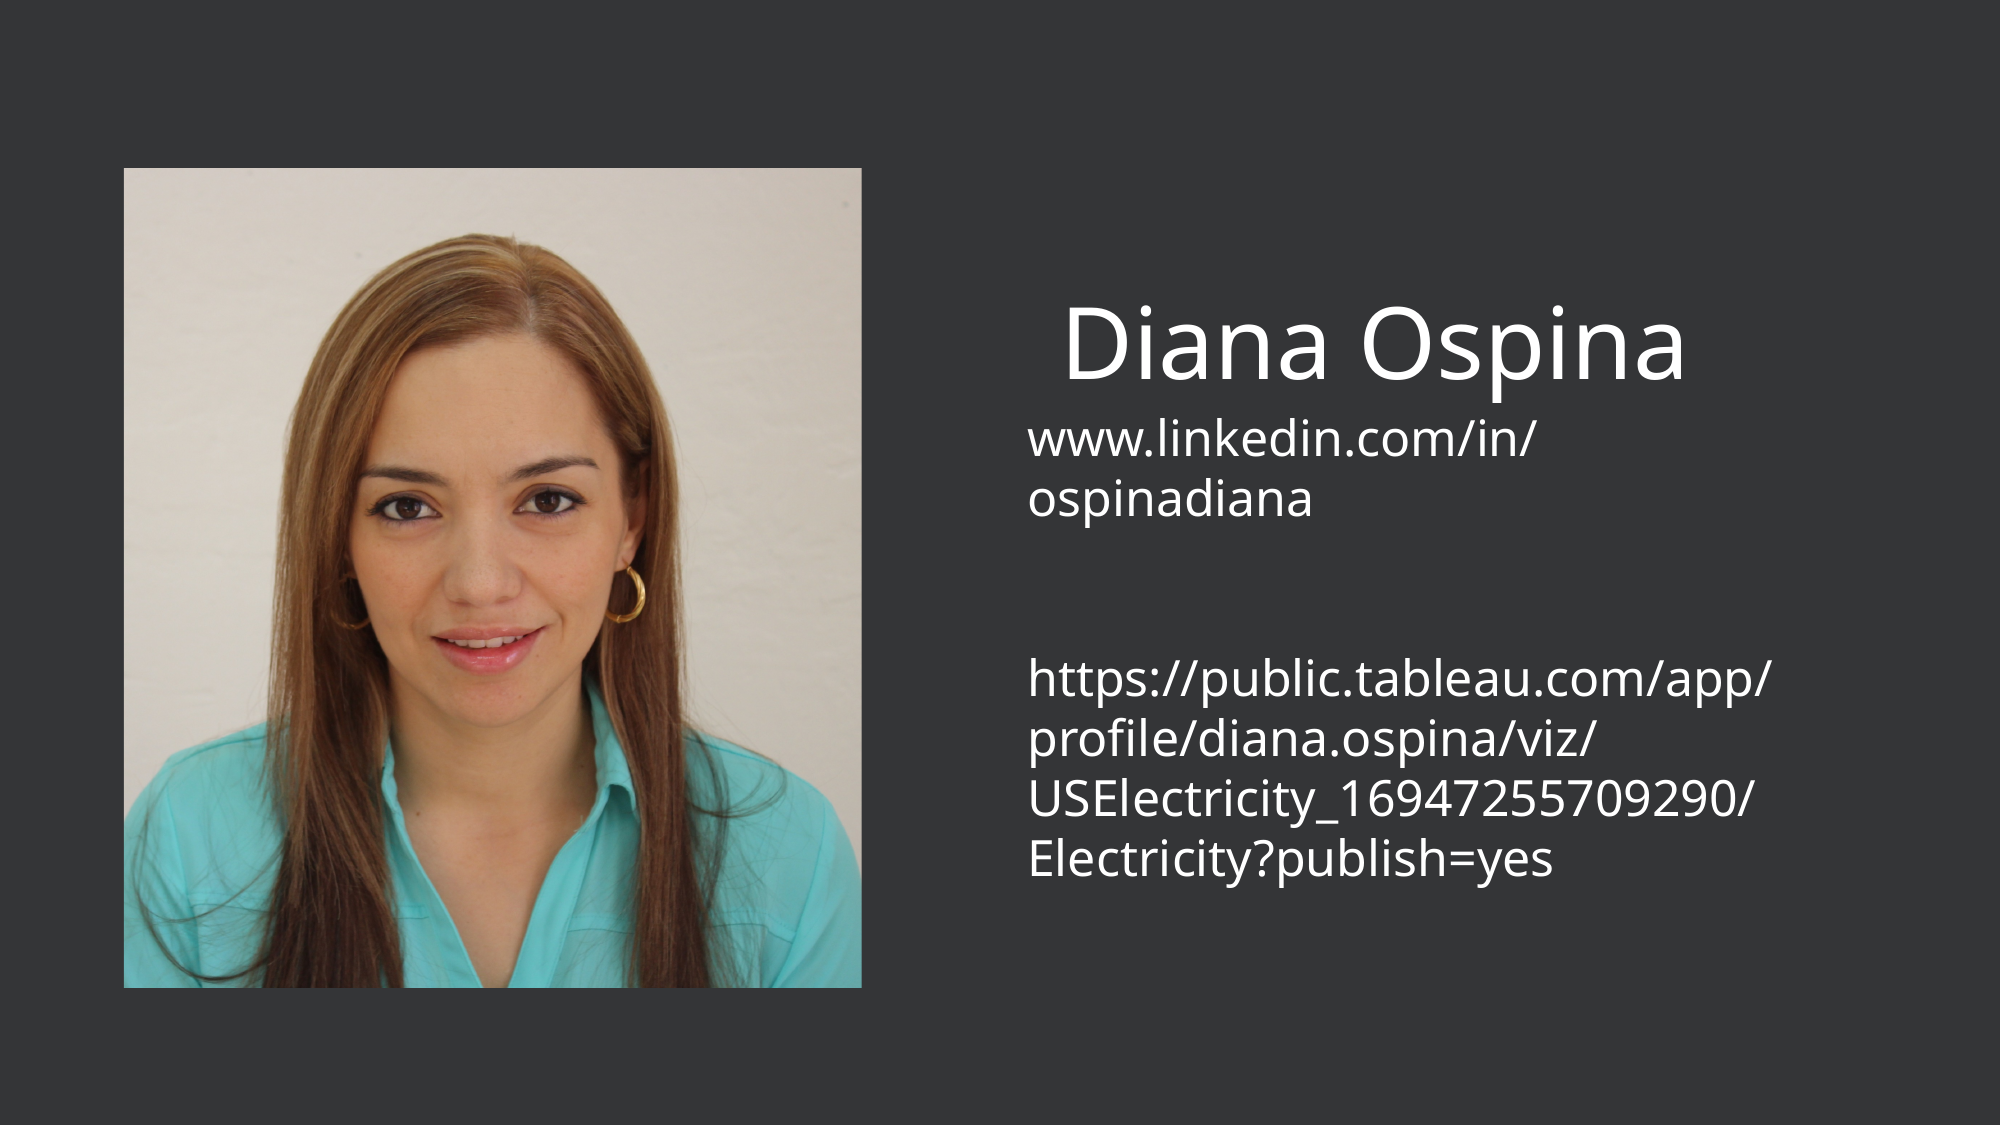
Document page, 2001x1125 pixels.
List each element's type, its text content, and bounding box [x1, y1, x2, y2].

text_box Diana Ospina [873, 271, 1877, 407]
title www.linkedin.com/in/ospinadiana https://public.tableau.com/app/profile/diana.ospina/viz/USElectricity_16947255709290/Electricity?publish=yes [1012, 494, 1828, 894]
picture [123, 167, 862, 988]
